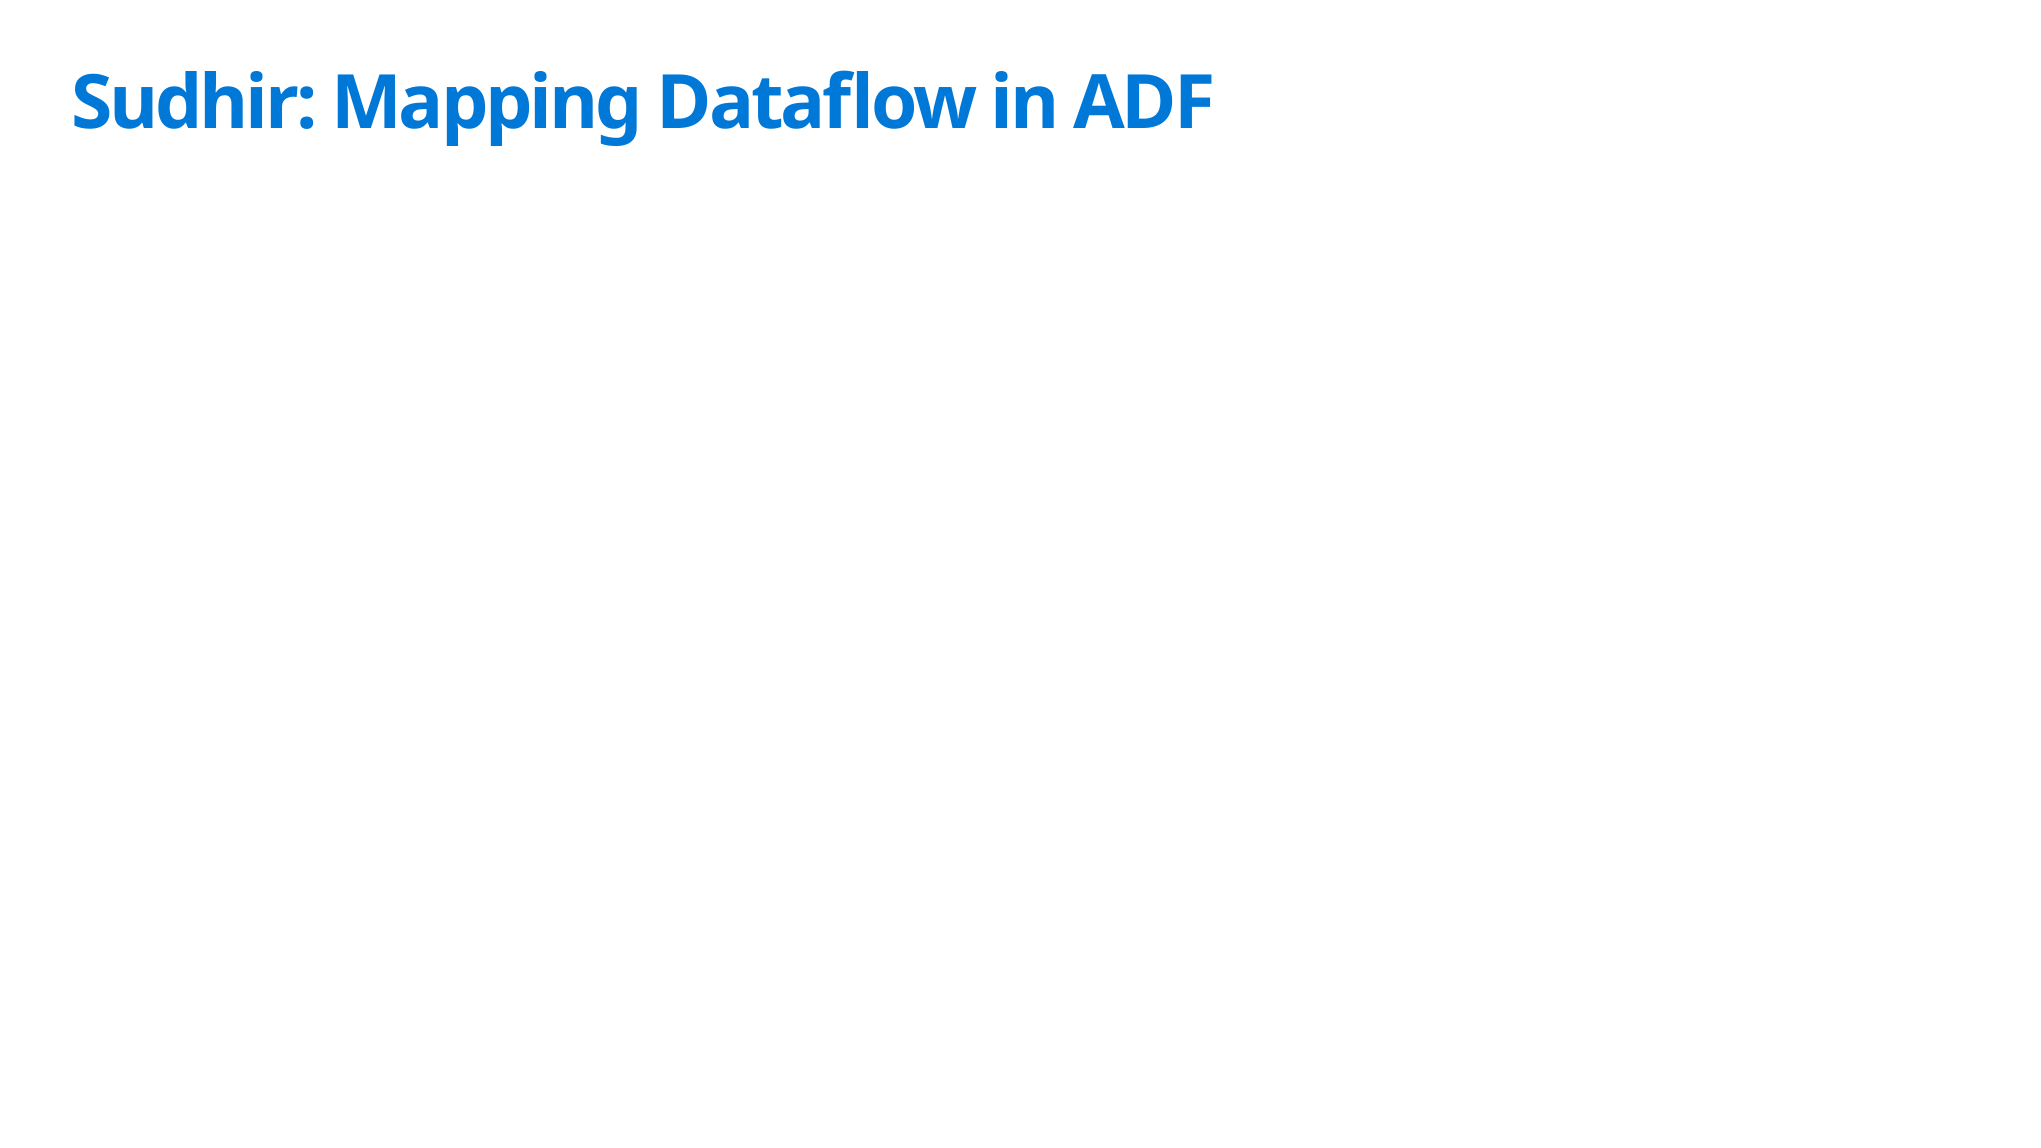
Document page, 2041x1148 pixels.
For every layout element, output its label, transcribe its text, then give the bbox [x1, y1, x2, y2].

title Sudhir: Mapping Dataflow in ADF [71, 37, 1969, 165]
